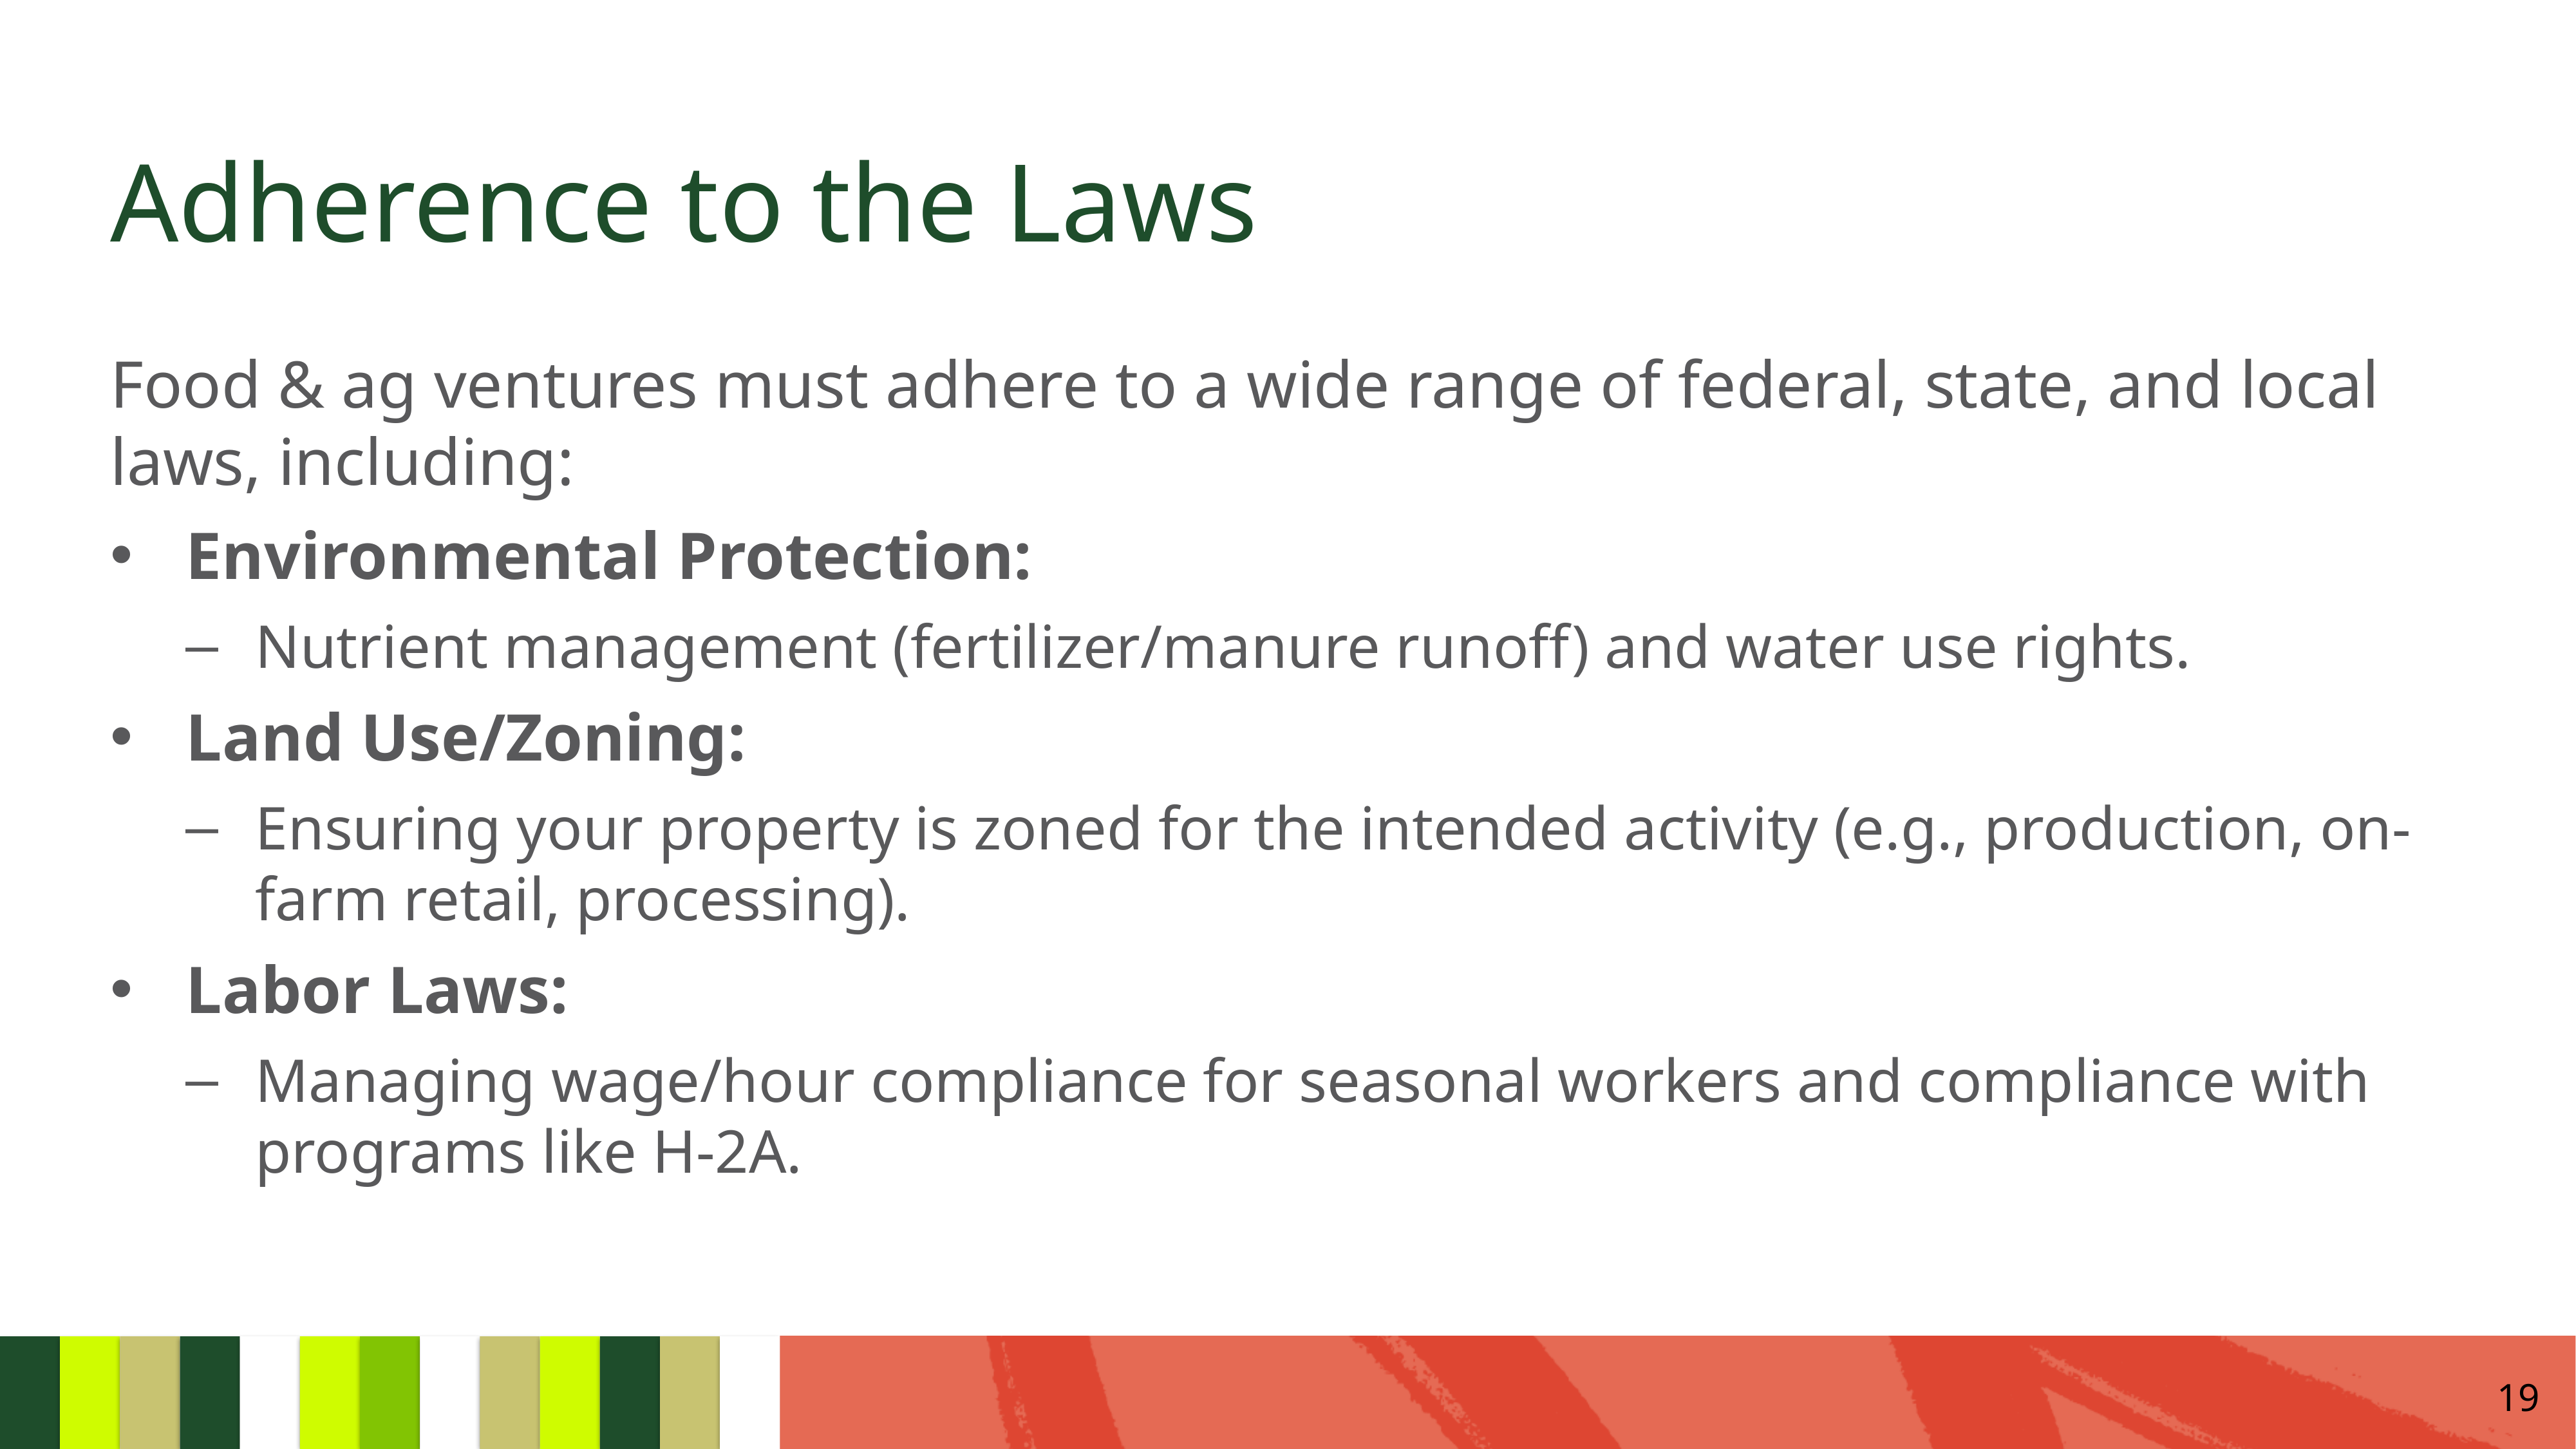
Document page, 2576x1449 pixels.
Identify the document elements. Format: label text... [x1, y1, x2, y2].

list Food & ag ventures must adhere to a wide range of federal, state, and local laws, including: Environmental Protection: Nutrient management (fertilizer/manure runoff) and water use rights. Land Use/Zoning: Ensuring your property is zoned for the intended activity (e.g., production, on-farm retail, processing). Labor Laws: Managing wage/hour compliance for seasonal workers and compliance with programs like H-2A. [100, 334, 2476, 1300]
title Adherence to the Laws [100, 124, 2476, 274]
slide_number 19 [2452, 1376, 2550, 1423]
picture [780, 1336, 2576, 1449]
